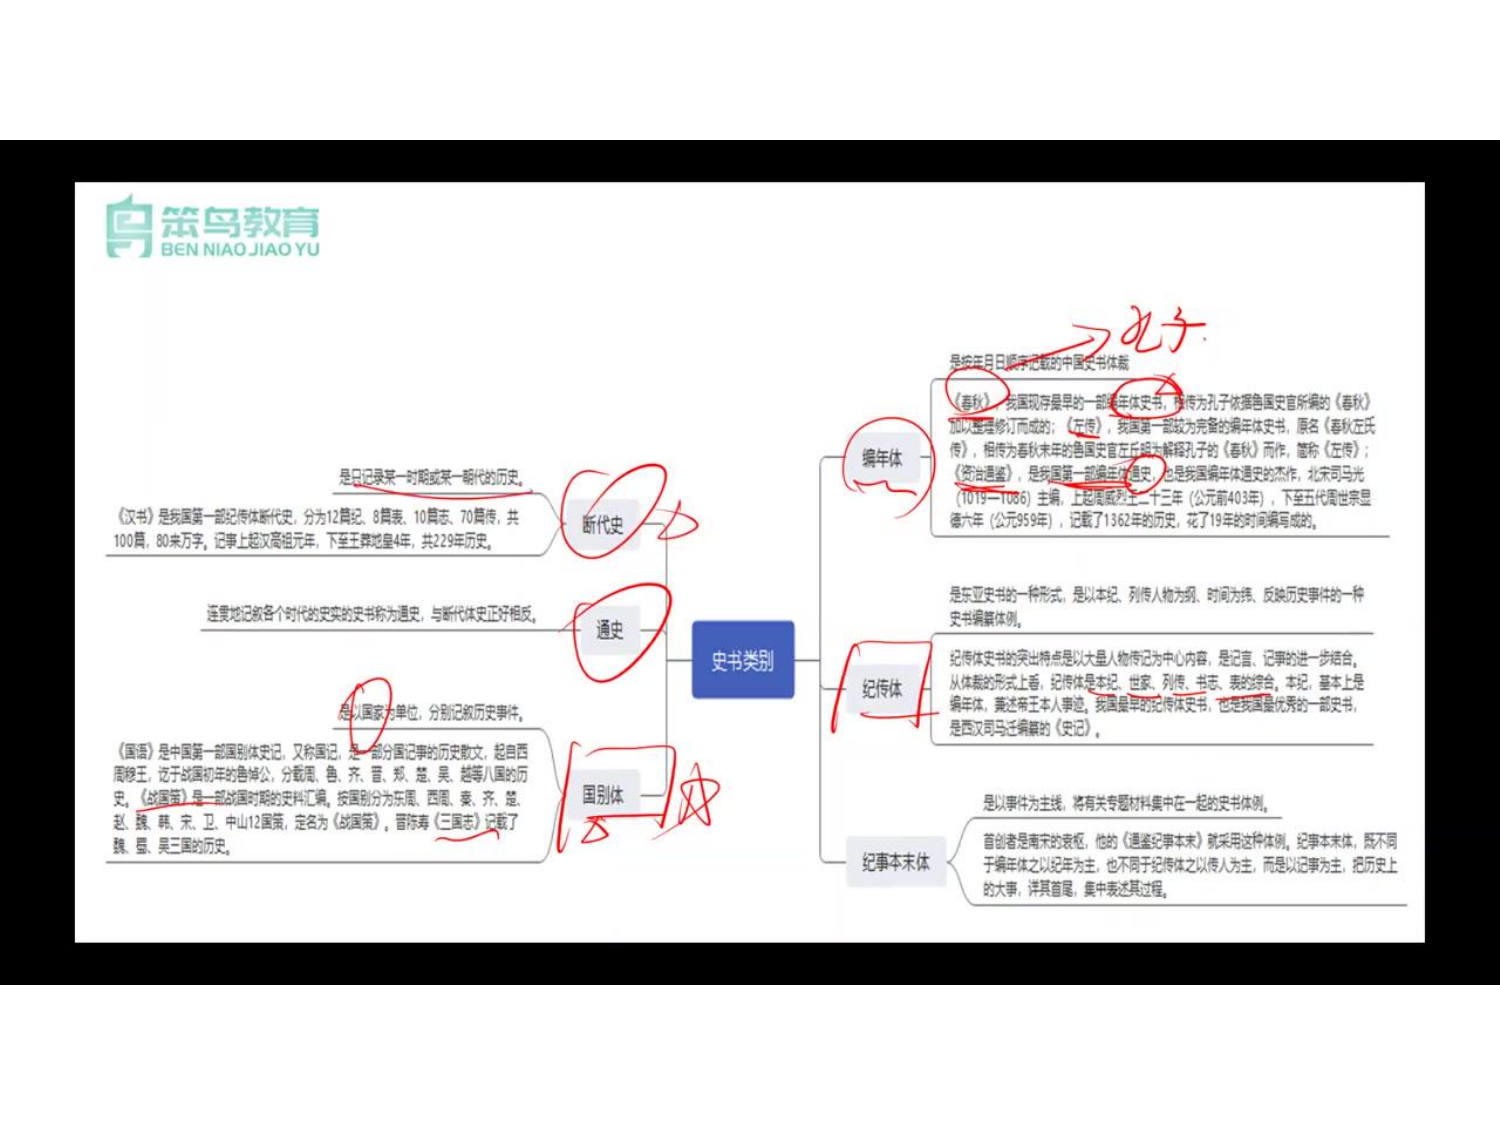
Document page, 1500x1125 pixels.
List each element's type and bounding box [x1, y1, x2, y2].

picture [0, 140, 1500, 985]
